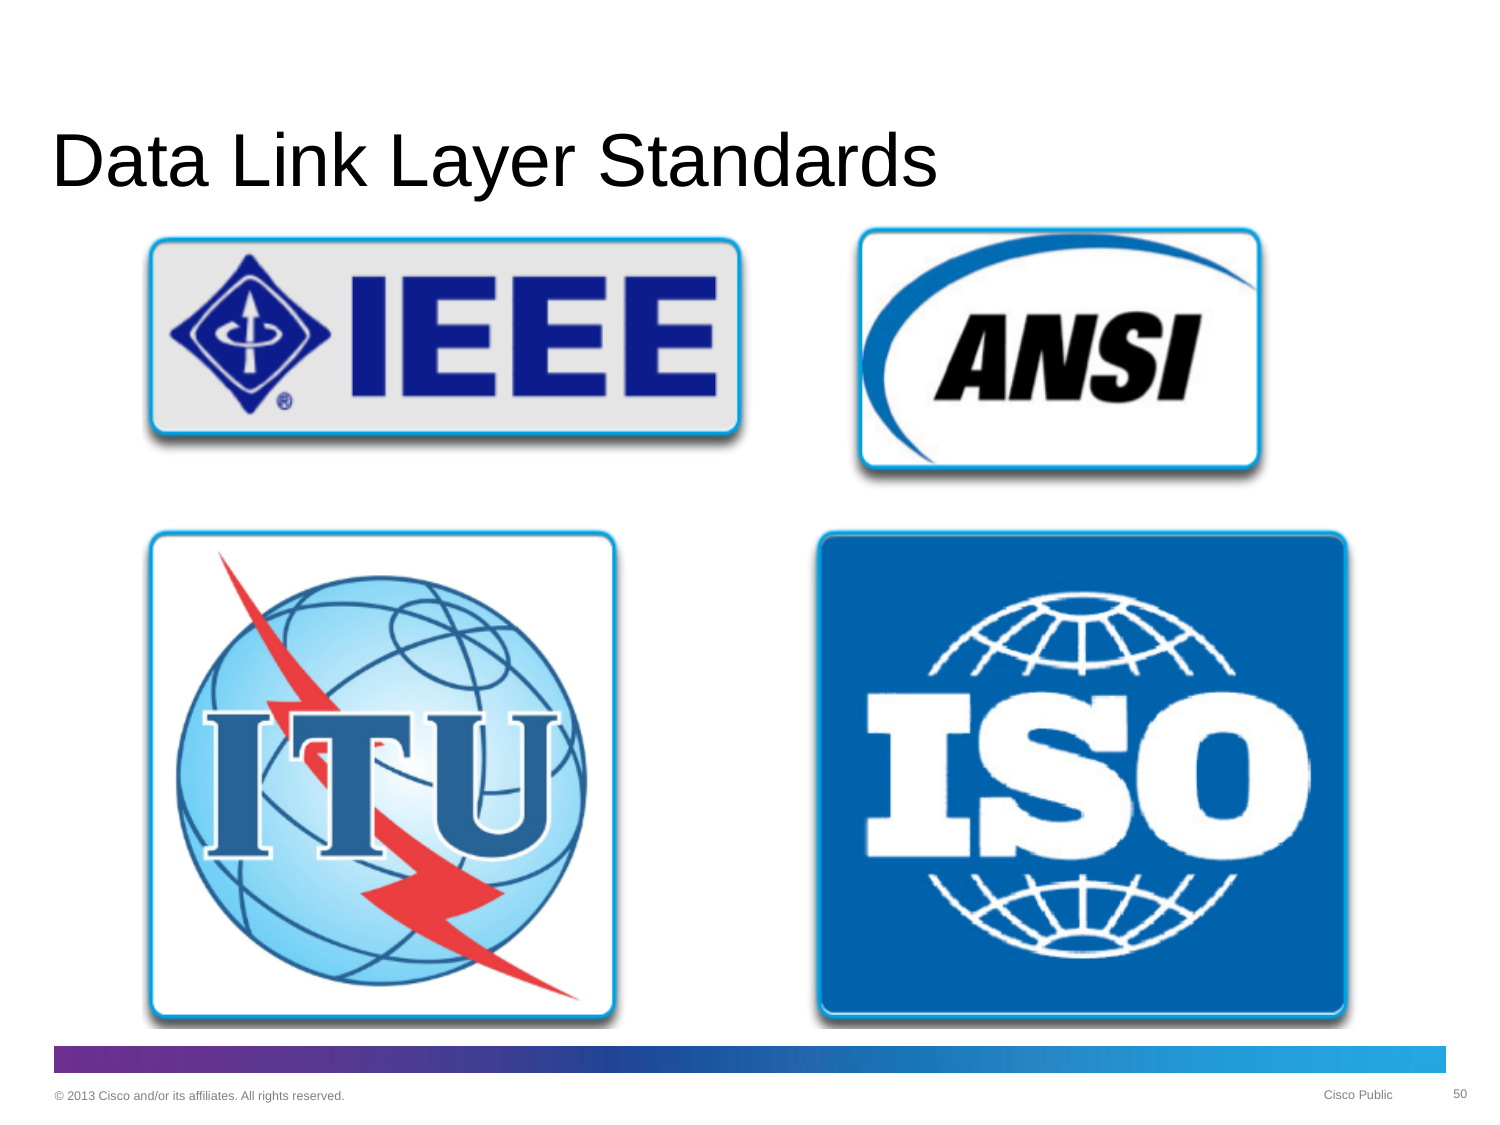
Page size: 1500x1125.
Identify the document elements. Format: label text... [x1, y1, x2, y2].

title Data Link Layer Standards [37, 70, 1447, 209]
picture [141, 213, 1358, 1030]
picture [54, 1046, 1446, 1073]
